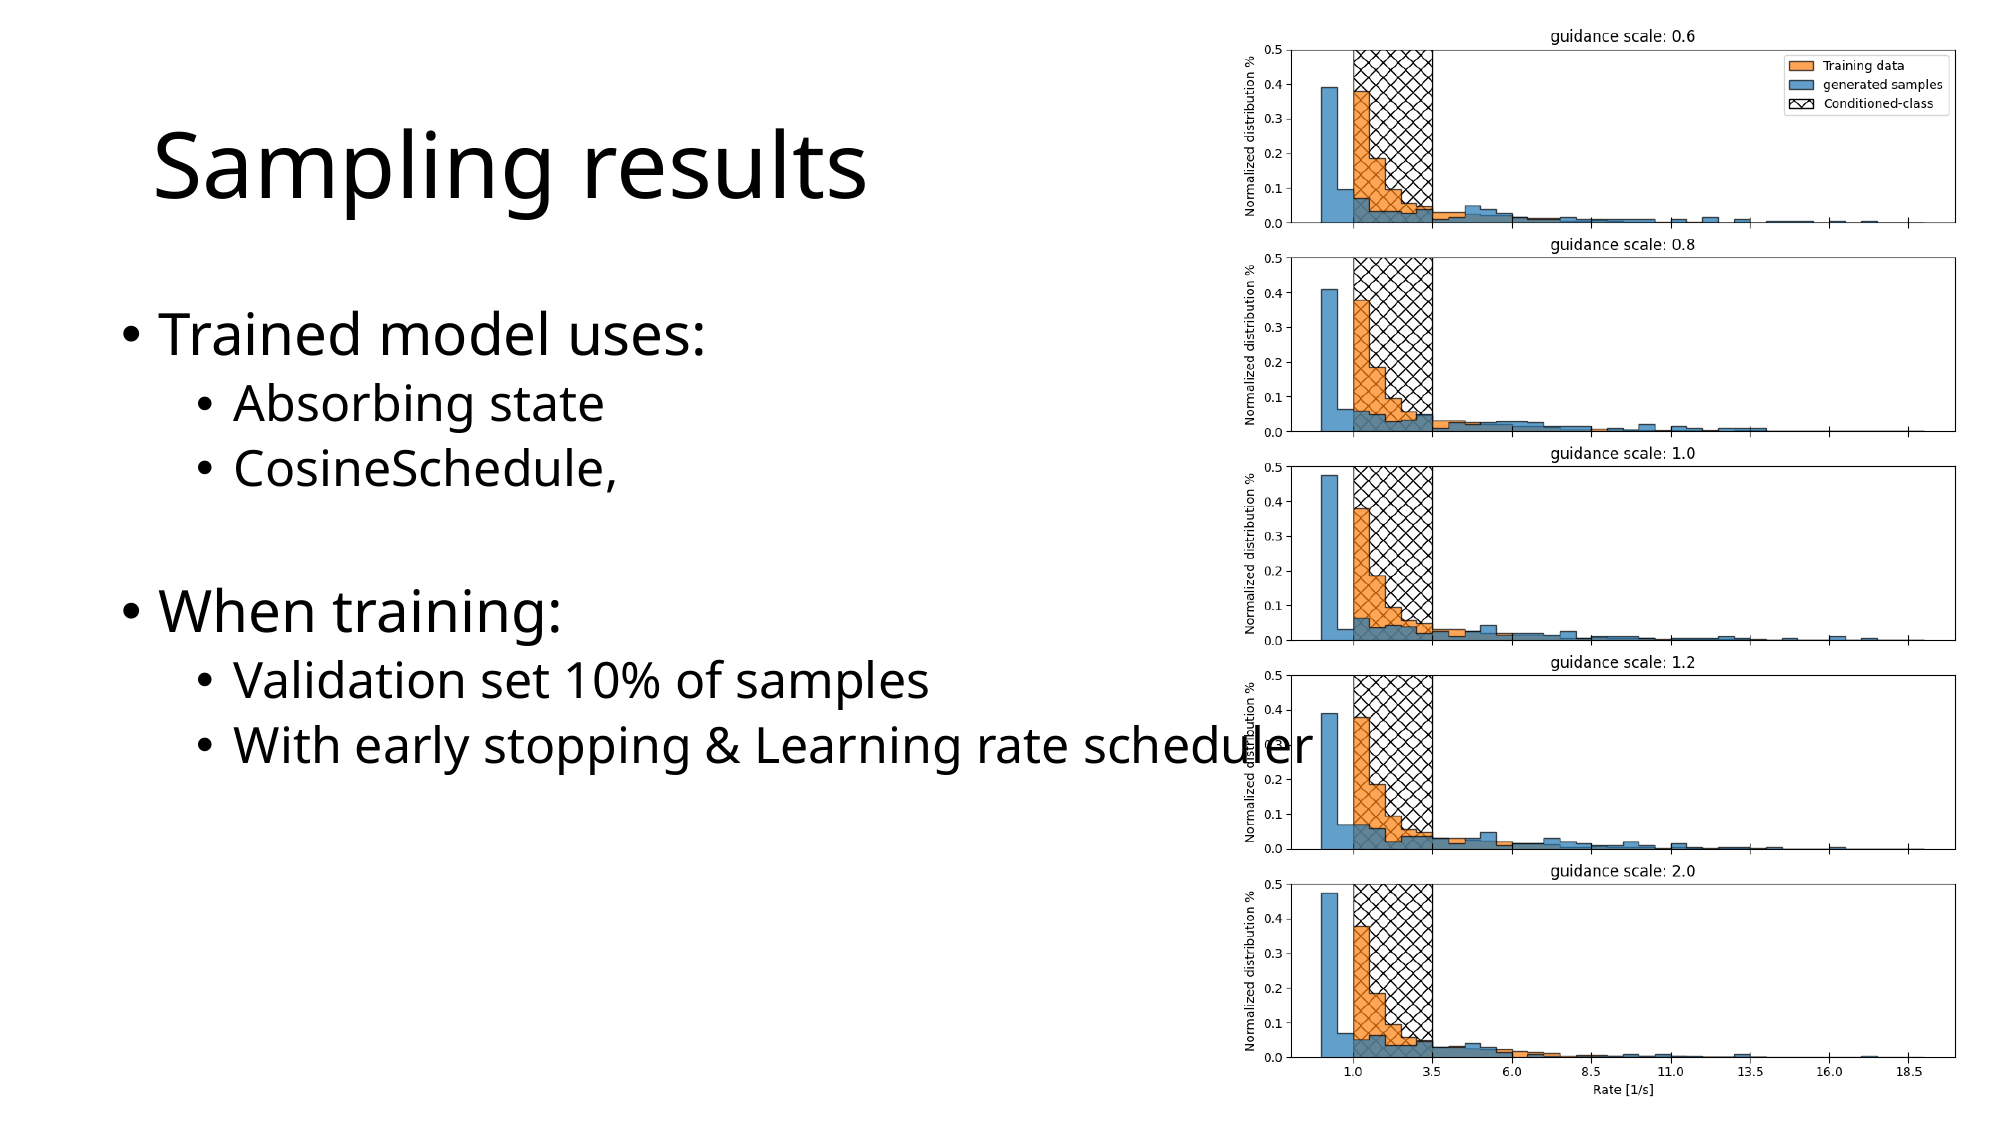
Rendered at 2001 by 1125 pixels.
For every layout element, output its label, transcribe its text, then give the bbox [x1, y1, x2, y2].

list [1240, 24, 1958, 1100]
title Sampling results [137, 59, 1240, 278]
